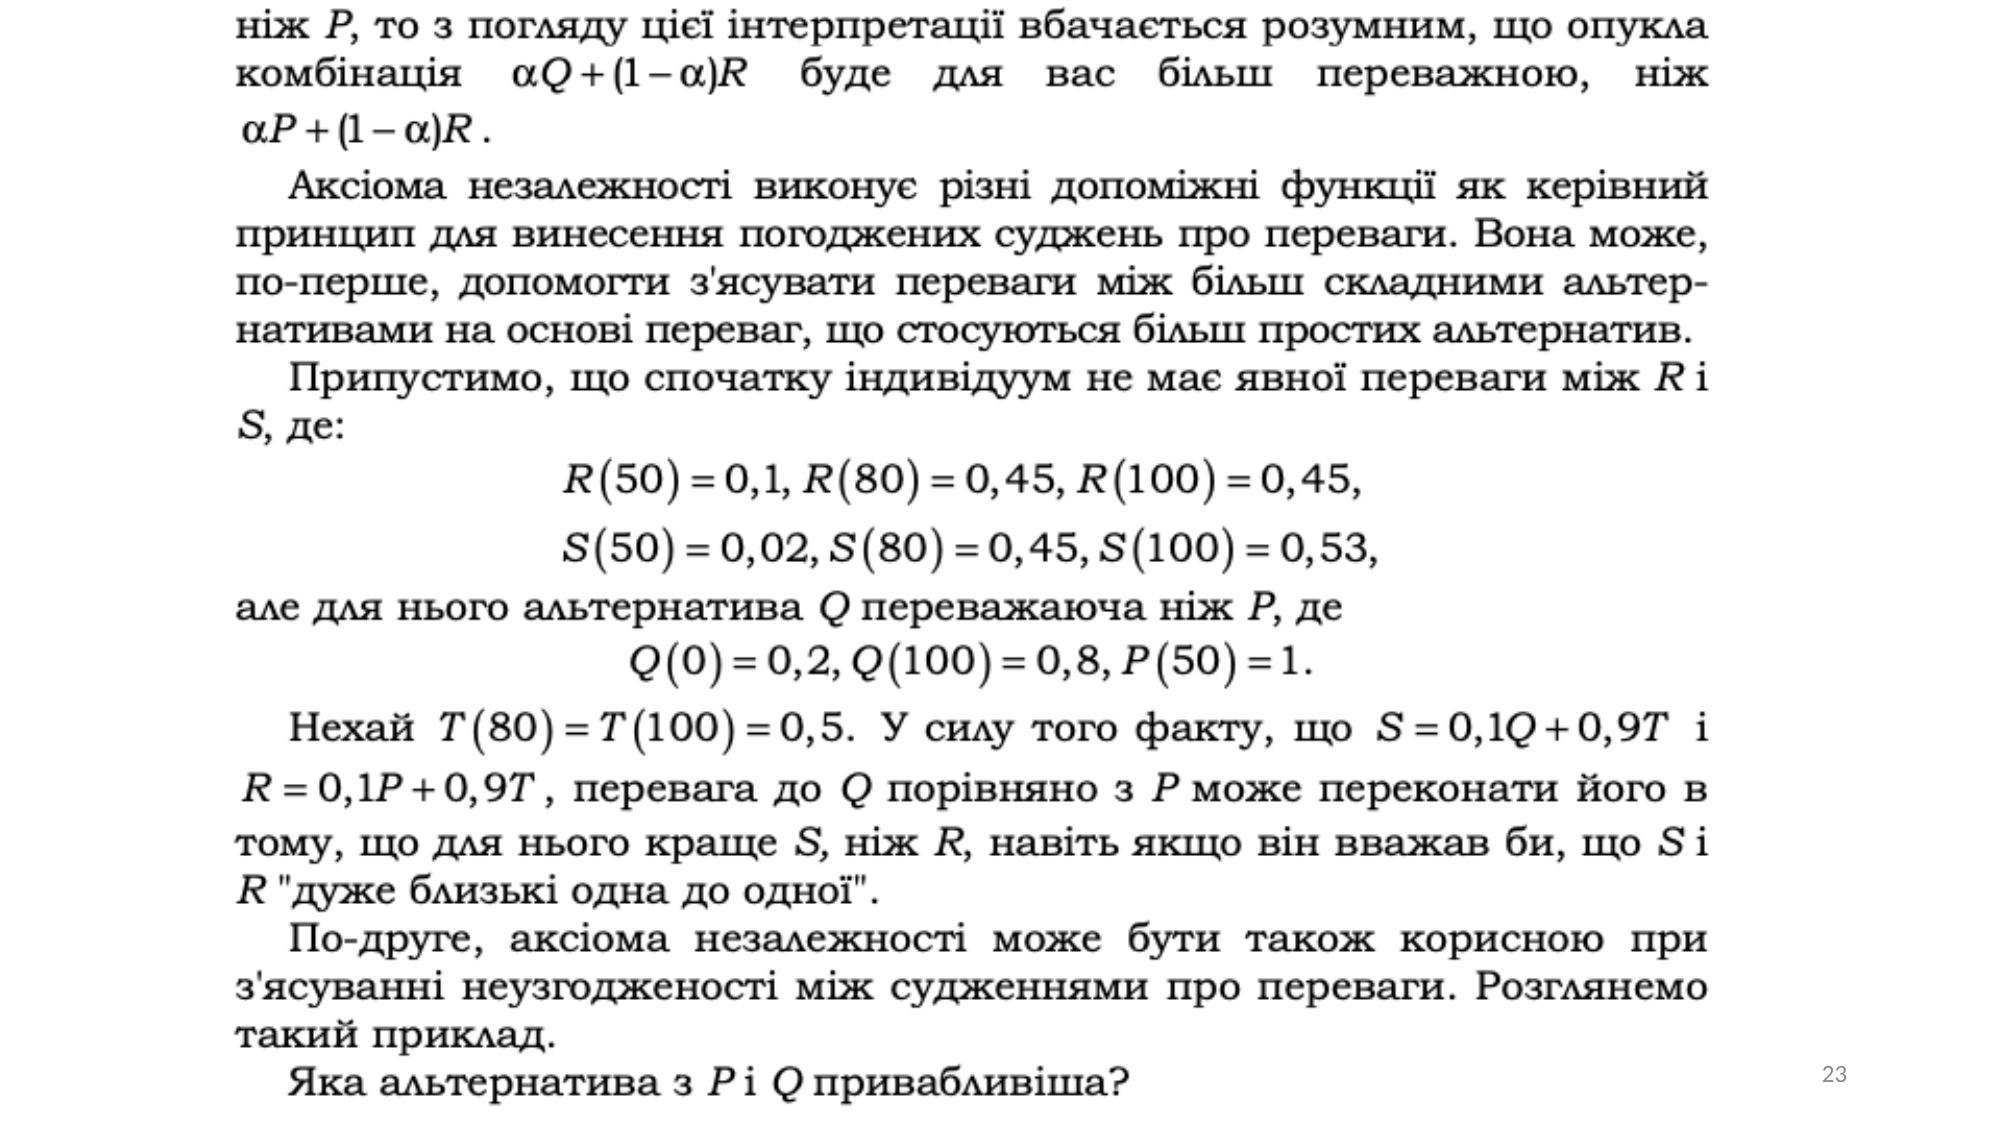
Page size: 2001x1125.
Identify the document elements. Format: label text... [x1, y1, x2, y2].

slide_number 23 [1782, 1042, 1863, 1103]
picture [218, 0, 1782, 1125]
